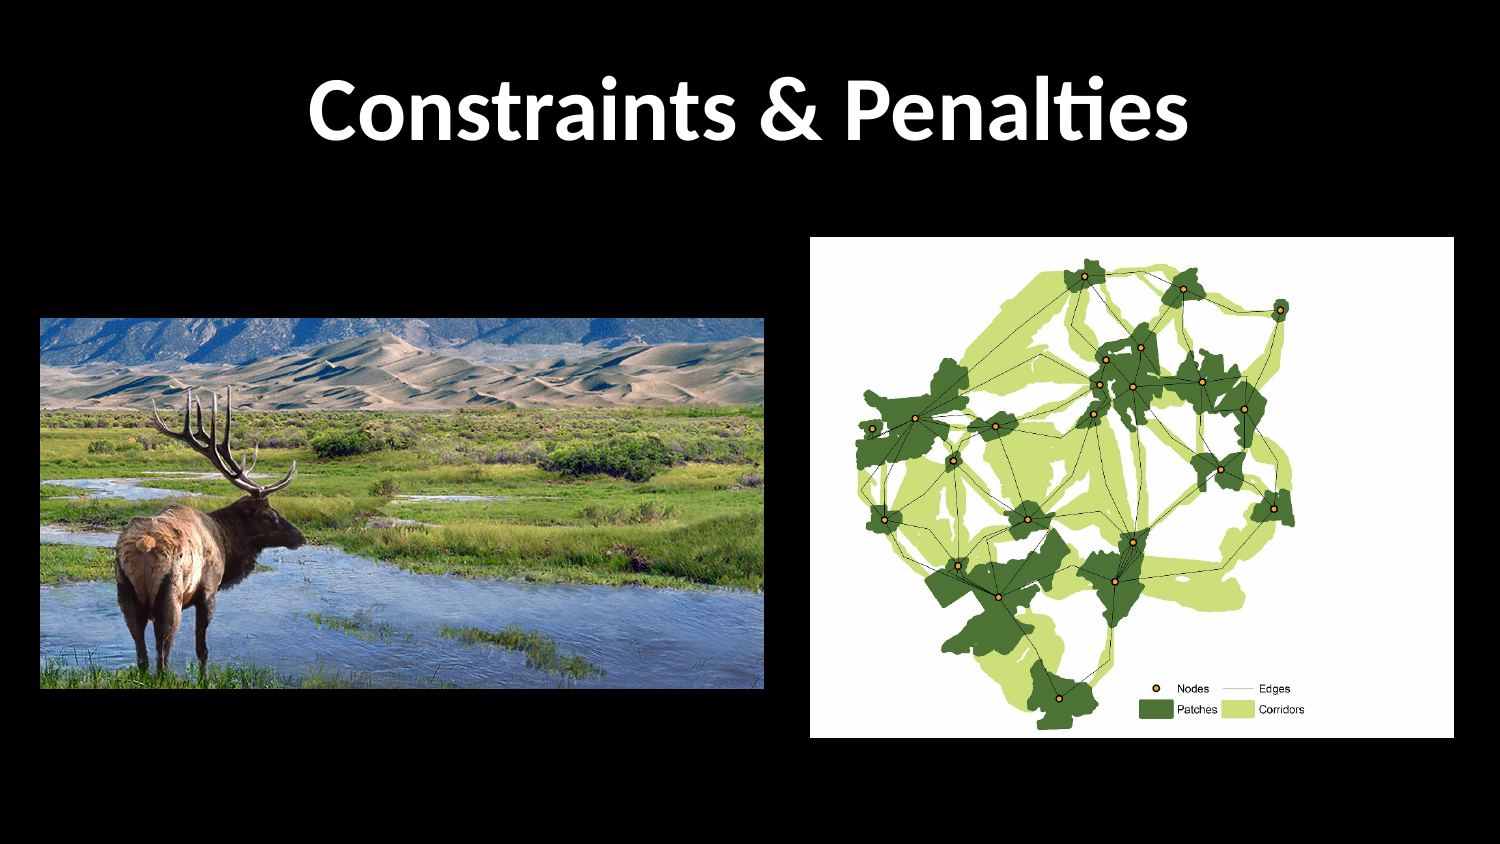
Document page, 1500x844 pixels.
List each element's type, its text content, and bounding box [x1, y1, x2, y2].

picture [40, 318, 764, 690]
title Constraints & Penalties [0, 33, 1500, 175]
picture [810, 237, 1454, 738]
